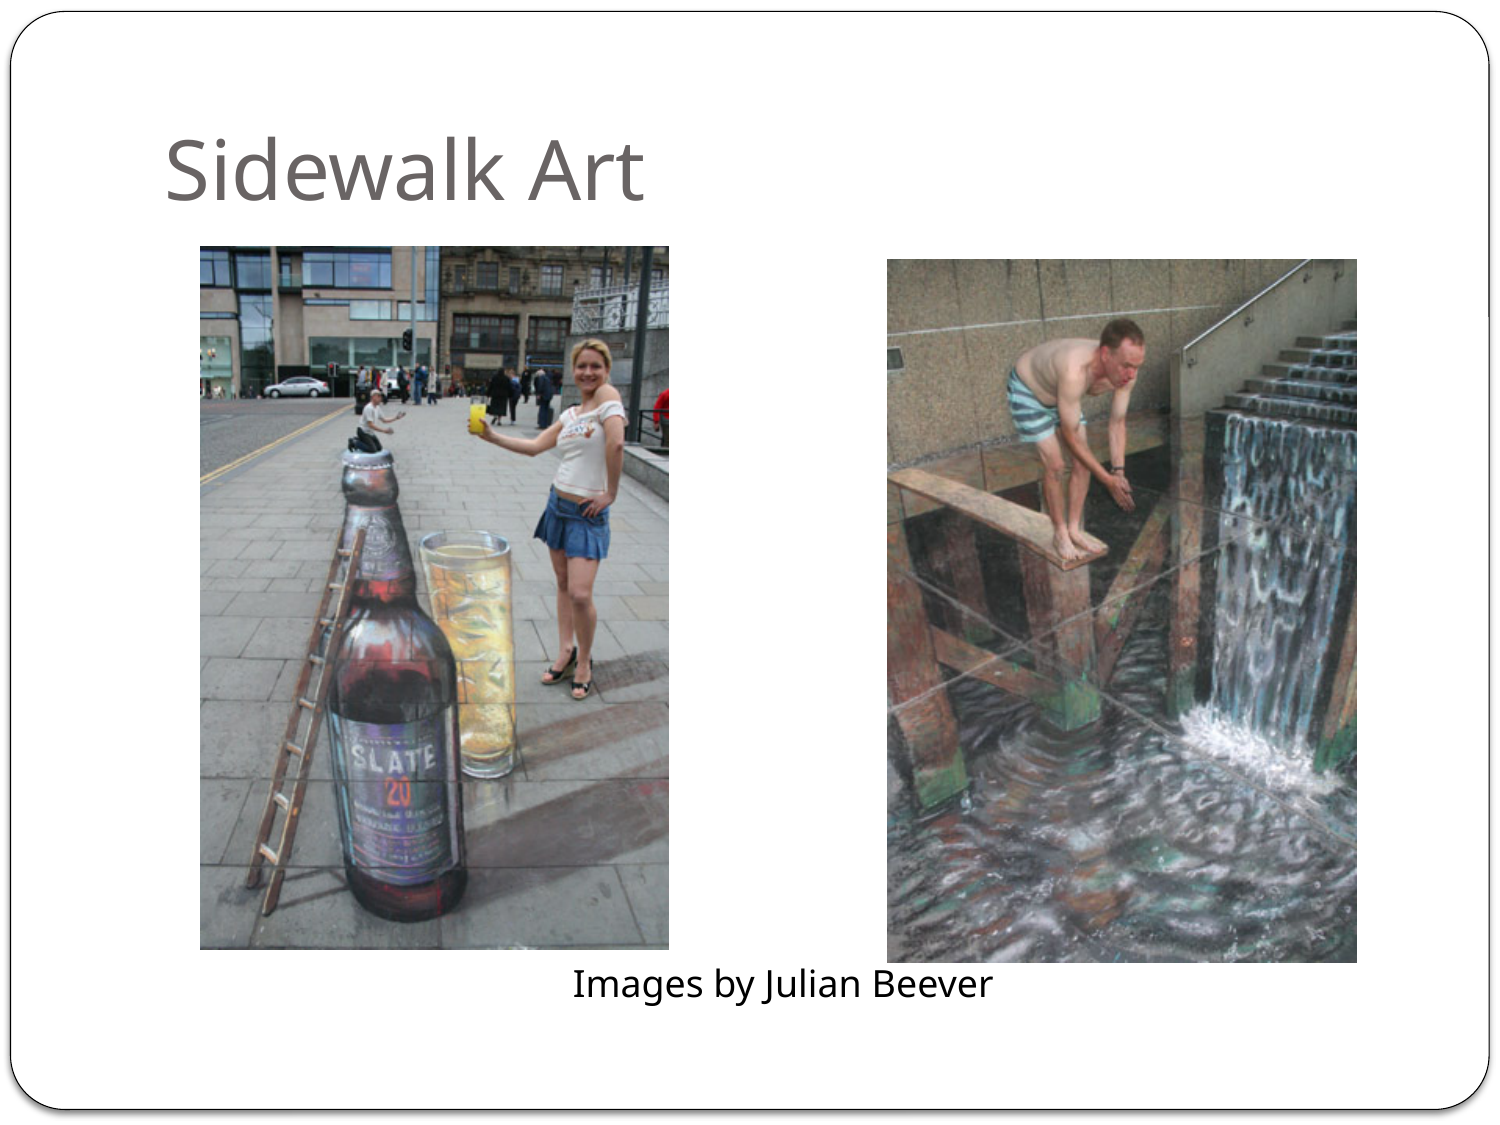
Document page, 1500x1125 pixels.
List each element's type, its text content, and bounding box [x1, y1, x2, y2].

picture [887, 259, 1357, 963]
picture [199, 246, 669, 951]
text_box Images by Julian Beever [558, 952, 1009, 1012]
title Sidewalk Art [150, 45, 1425, 233]
